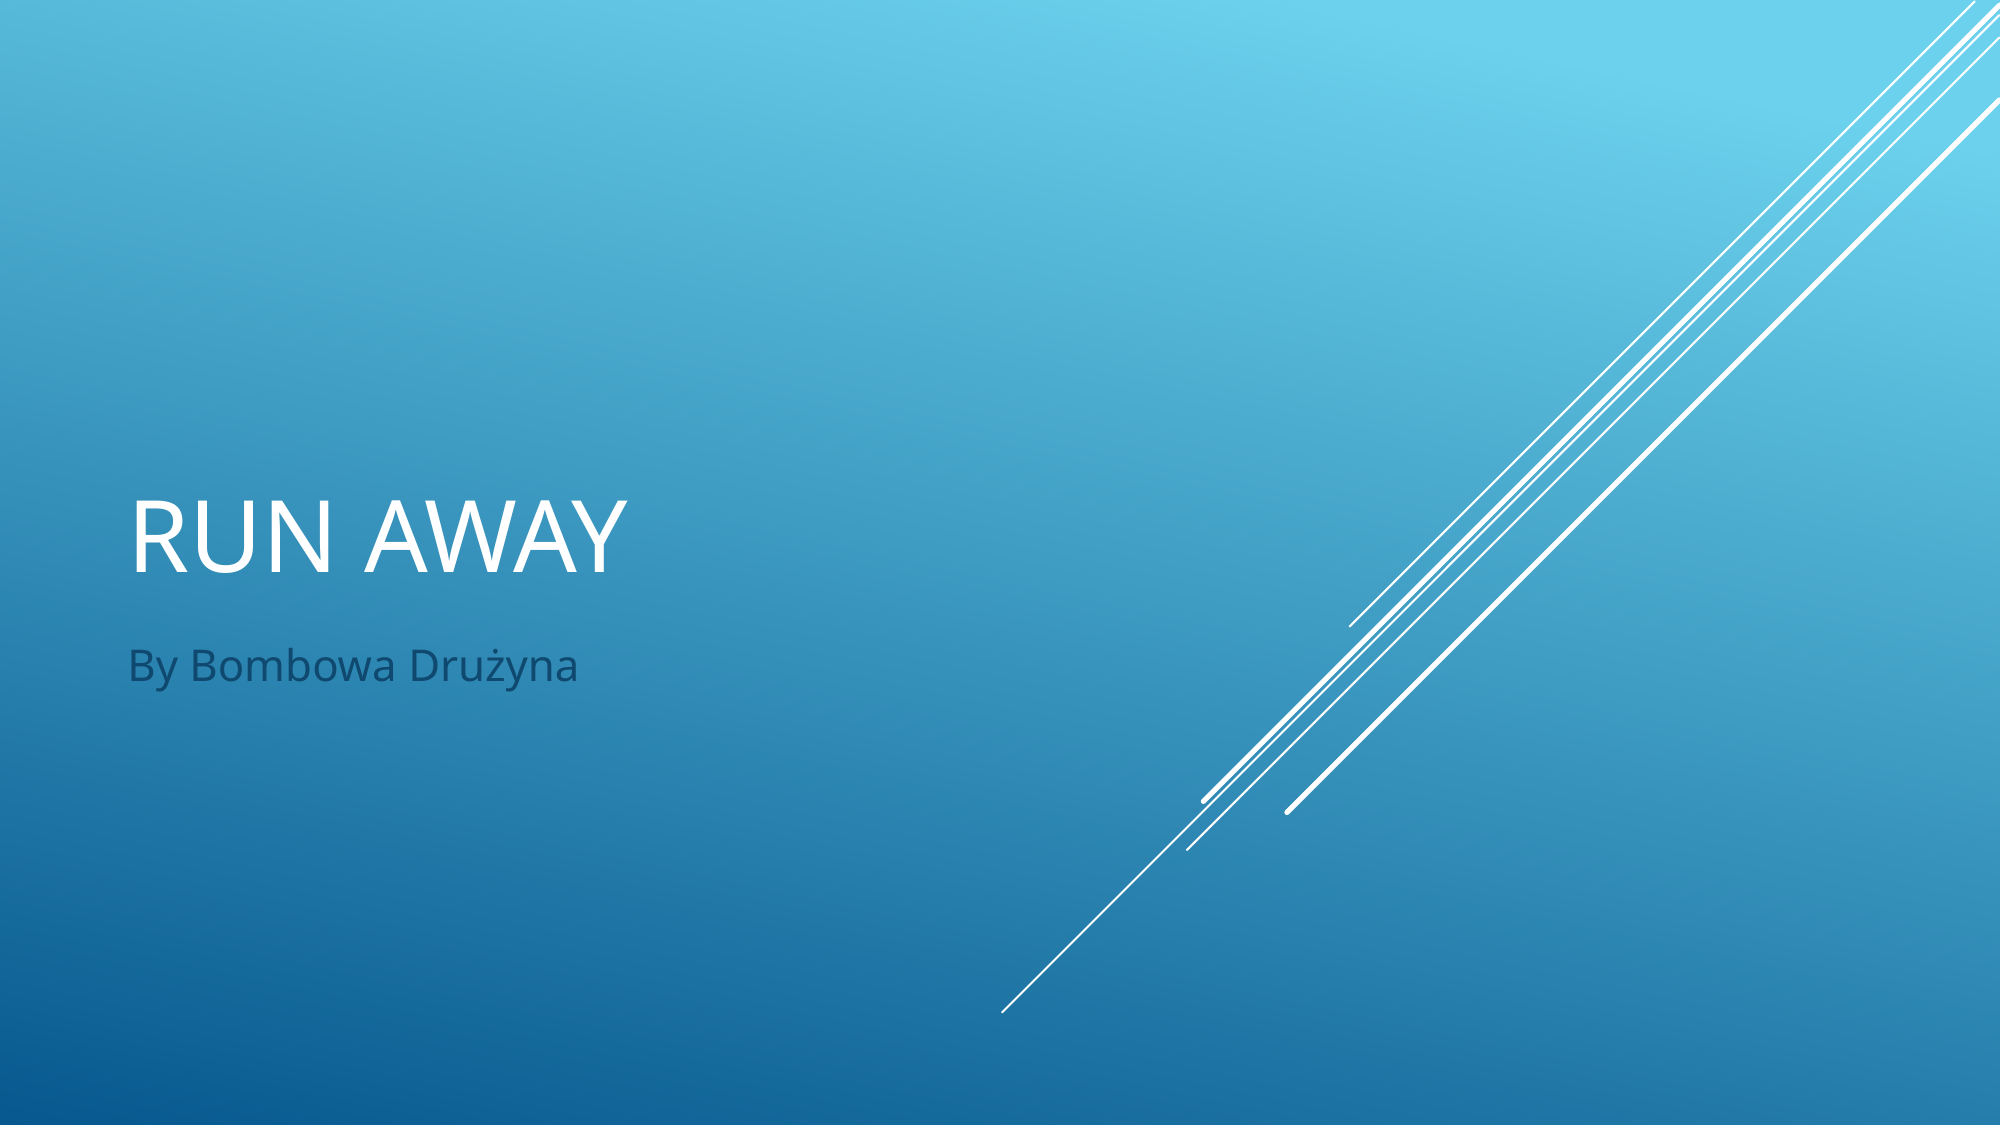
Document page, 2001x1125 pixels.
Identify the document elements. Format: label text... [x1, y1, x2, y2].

subtitle By Bombowa Drużyna [112, 630, 1163, 950]
title Run away [112, 112, 1425, 600]
